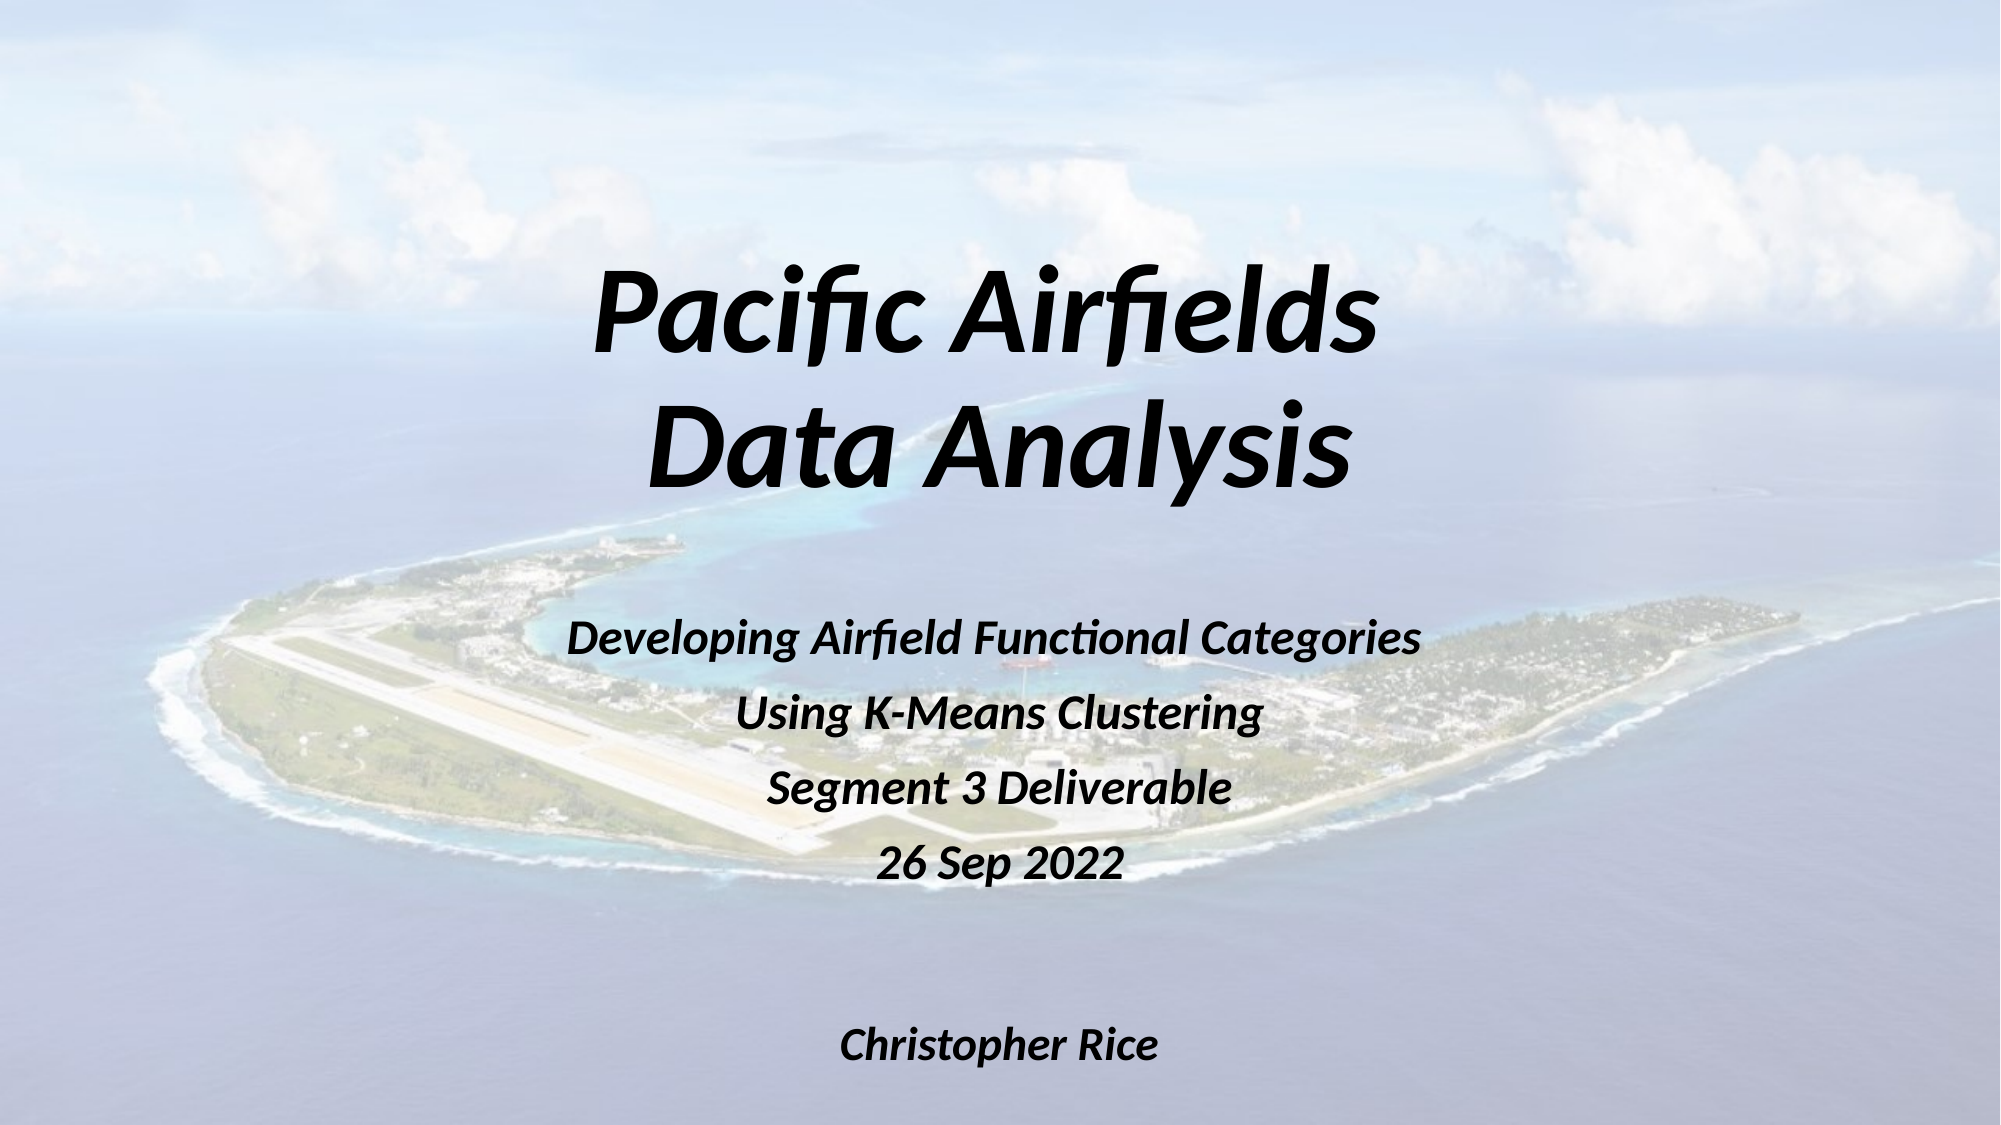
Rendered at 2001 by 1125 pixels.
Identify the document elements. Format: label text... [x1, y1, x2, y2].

title Pacific Airfields Data Analysis [249, 184, 1750, 576]
subtitle Developing Airfield Functional Categories Using K-Means Clustering Segment 3 Deliverable 26 Sep 2022 [249, 592, 1750, 910]
picture [0, 0, 2001, 1125]
text_box Christopher Rice [249, 1012, 1750, 1079]
